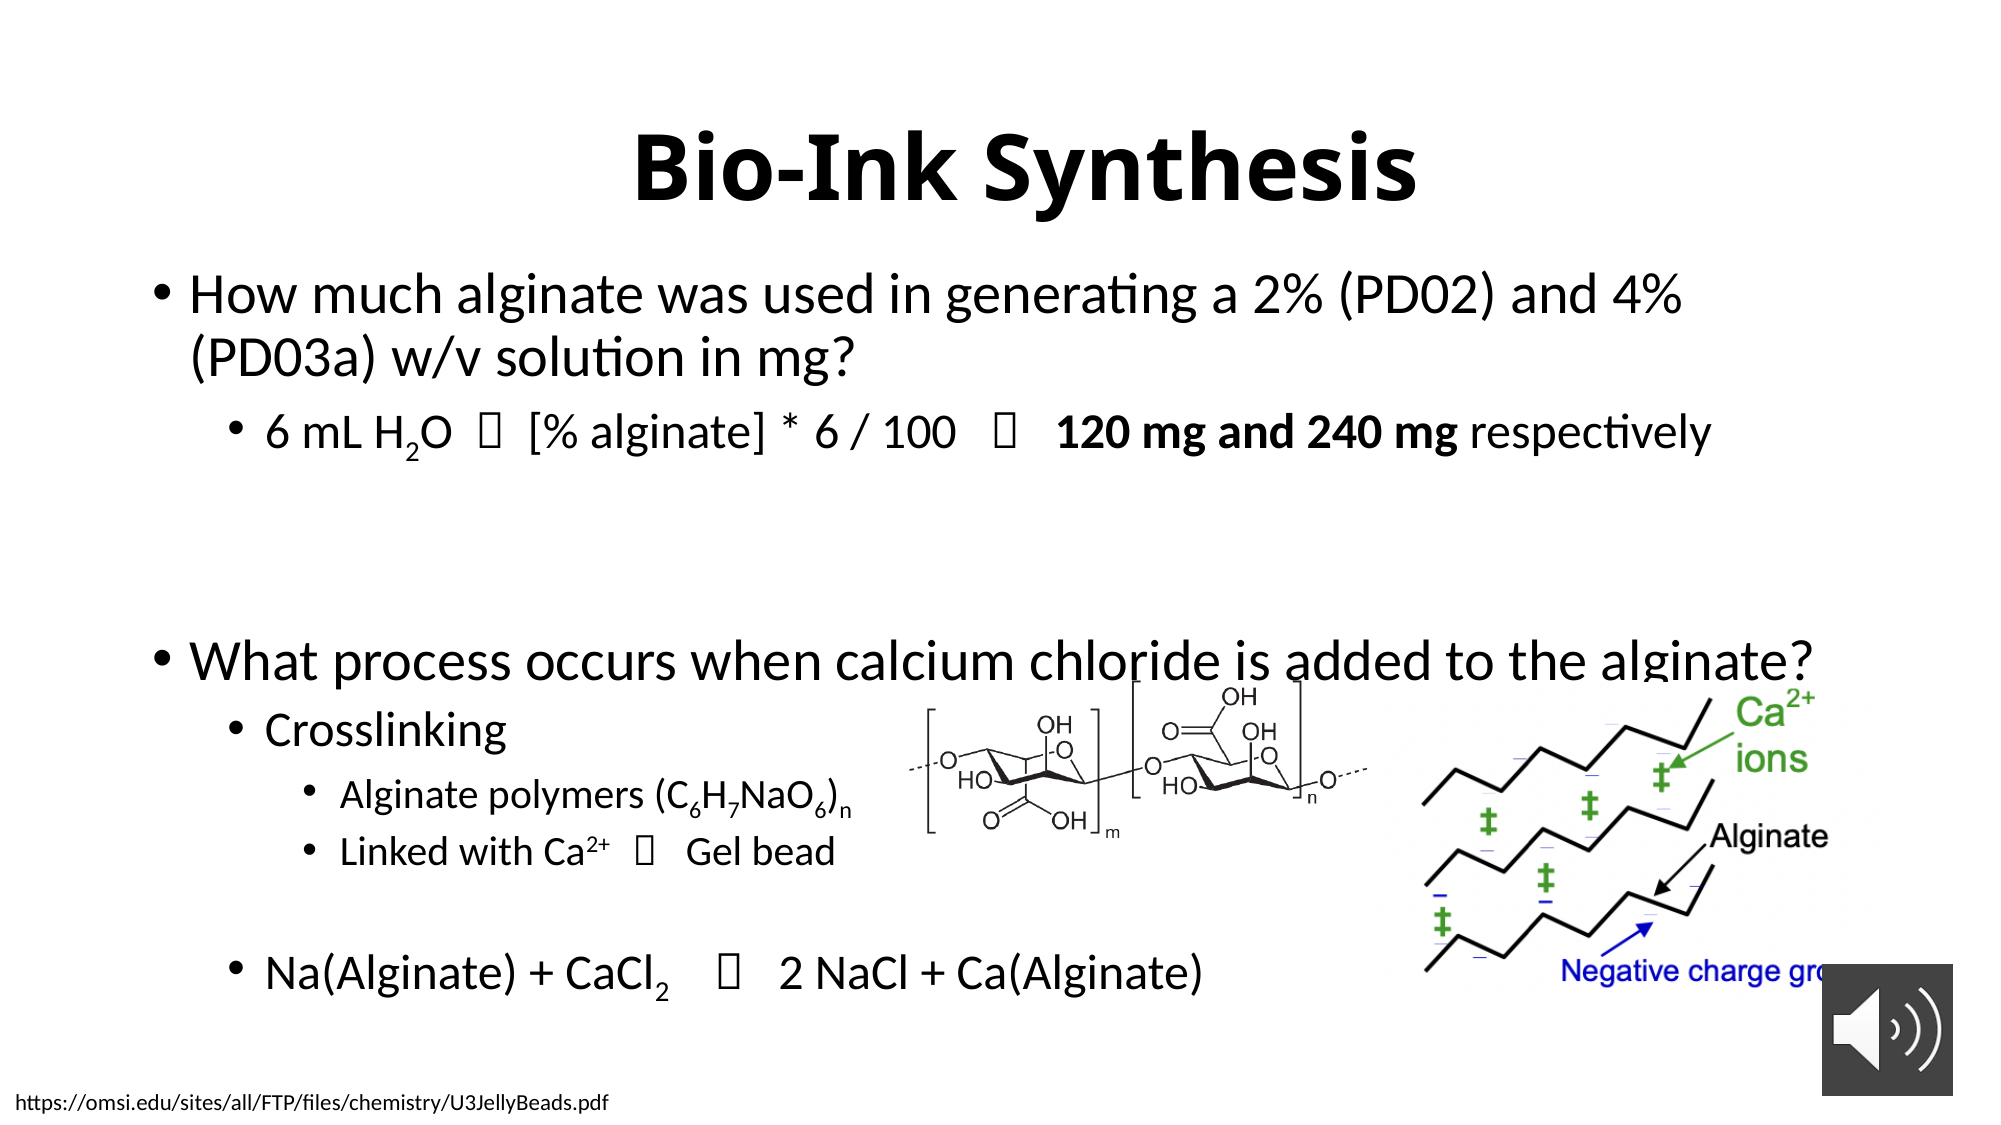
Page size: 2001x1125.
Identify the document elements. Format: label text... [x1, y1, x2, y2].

text_box Bio-Ink Synthesis [162, 62, 1888, 280]
picture [897, 676, 1955, 1097]
text_box https://omsi.edu/sites/all/FTP/files/chemistry/U3JellyBeads.pdf [0, 1080, 634, 1123]
list How much alginate was used in generating a 2% (PD02) and 4% (PD03a) w/v solution in mg? 6 mL H2O  [% alginate] * 6 / 100  120 mg and 240 mg respectively What process occurs when calcium chloride is added to the alginate? Crosslinking Alginate polymers (C6H7NaO6)n Linked with Ca2+  Gel bead Na(Alginate) + CaCl2  2 NaCl + Ca(Alginate) [137, 256, 1863, 1091]
